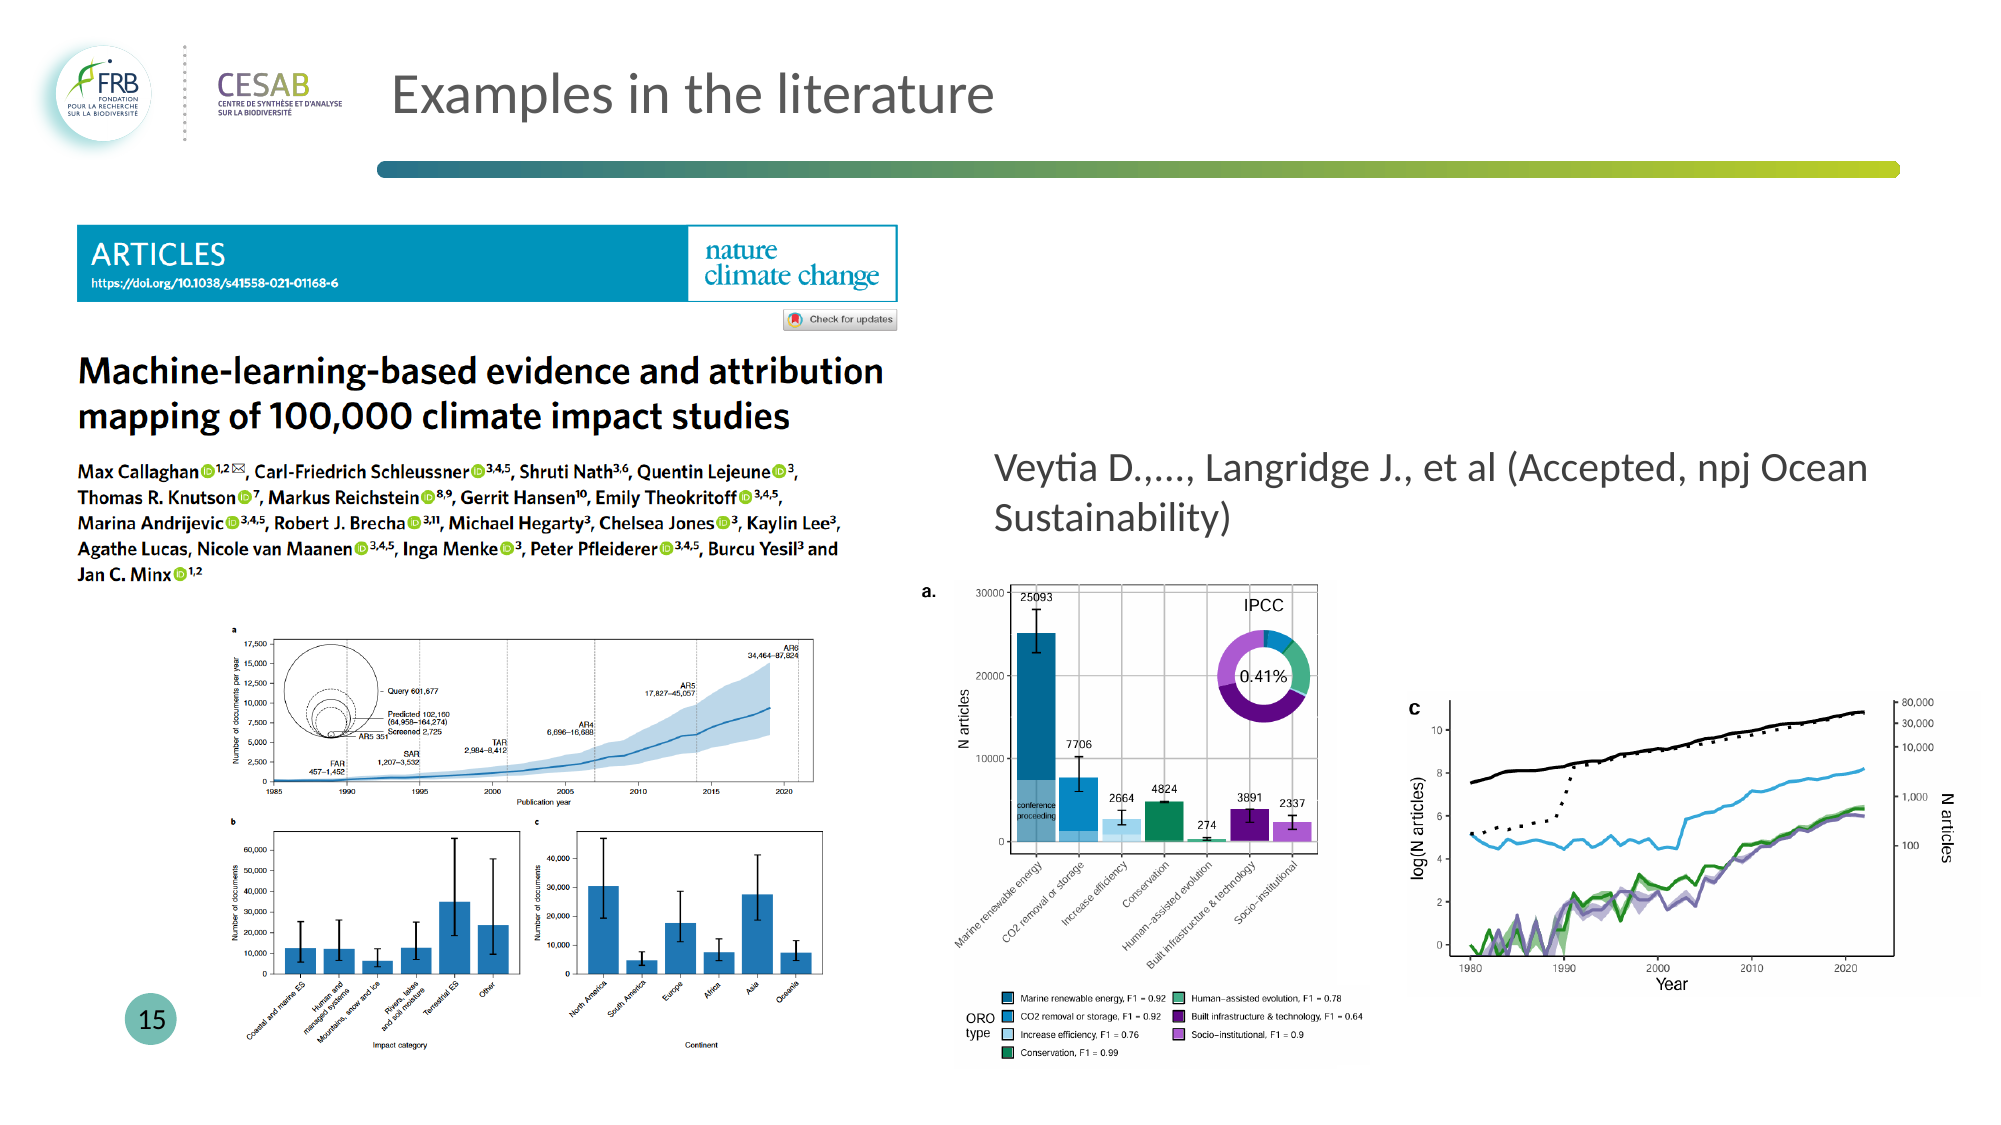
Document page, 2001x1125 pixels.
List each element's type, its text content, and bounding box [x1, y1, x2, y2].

picture [64, 215, 915, 595]
picture [30, 36, 342, 161]
picture [1406, 680, 1981, 997]
picture [921, 579, 1400, 1080]
slide_number 15 [82, 992, 216, 1032]
title Examples in the literature [376, 36, 1907, 144]
picture [221, 618, 832, 1060]
text_box Veytia D.,..., Langridge J., et al (Accepted, npj Ocean Sustainability) [979, 425, 1896, 520]
